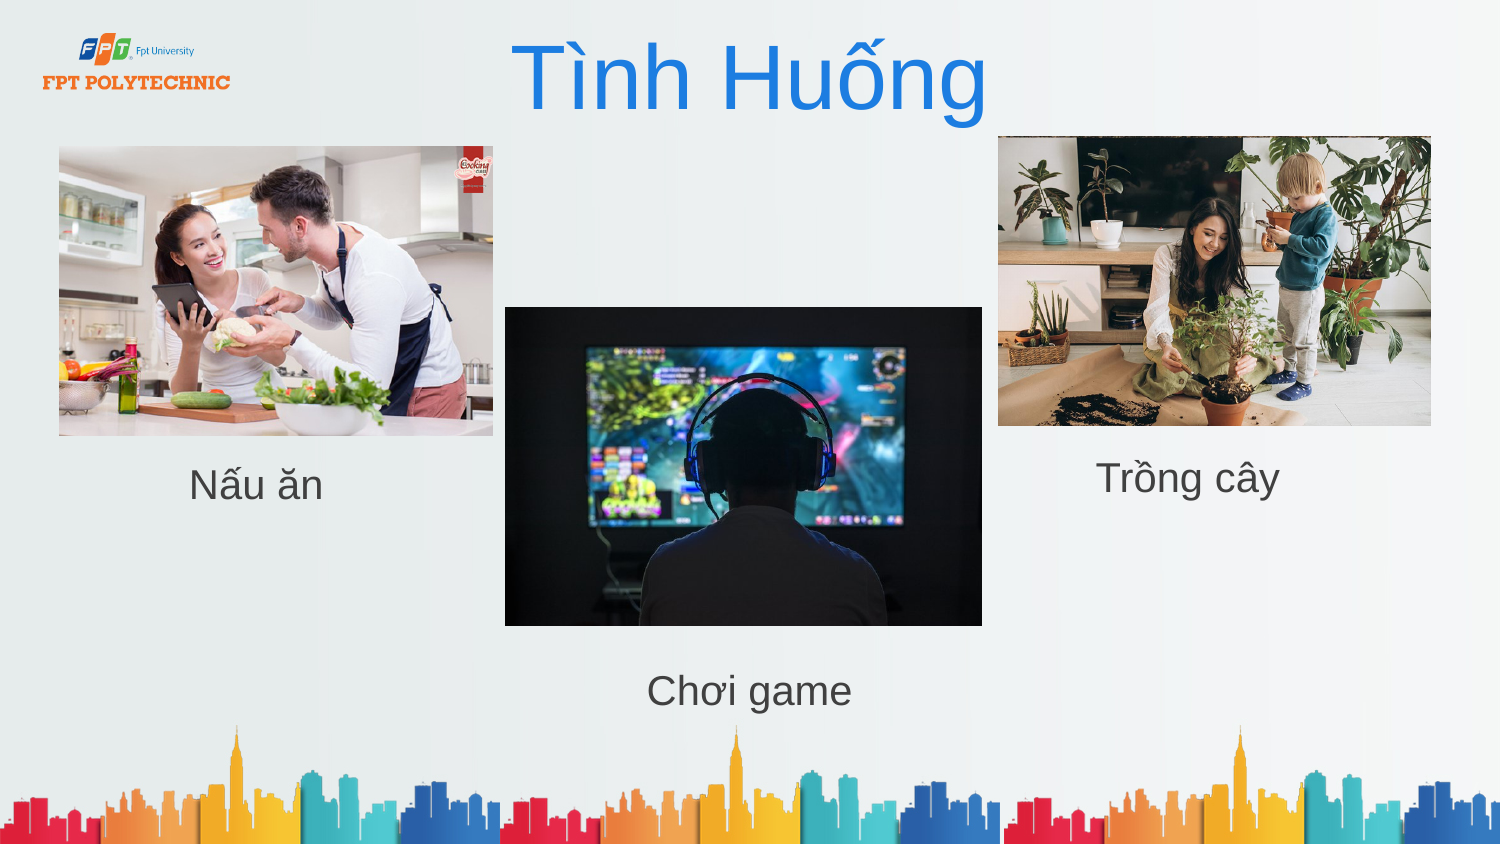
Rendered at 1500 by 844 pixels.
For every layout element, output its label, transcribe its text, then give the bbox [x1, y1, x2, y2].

text_box Chơi game [631, 634, 931, 721]
text_box Trồng cây [1080, 435, 1316, 509]
picture [41, 19, 231, 113]
text_box Nấu ăn [174, 445, 410, 516]
title Tình Huống [0, 0, 1500, 146]
picture [0, 136, 1500, 844]
